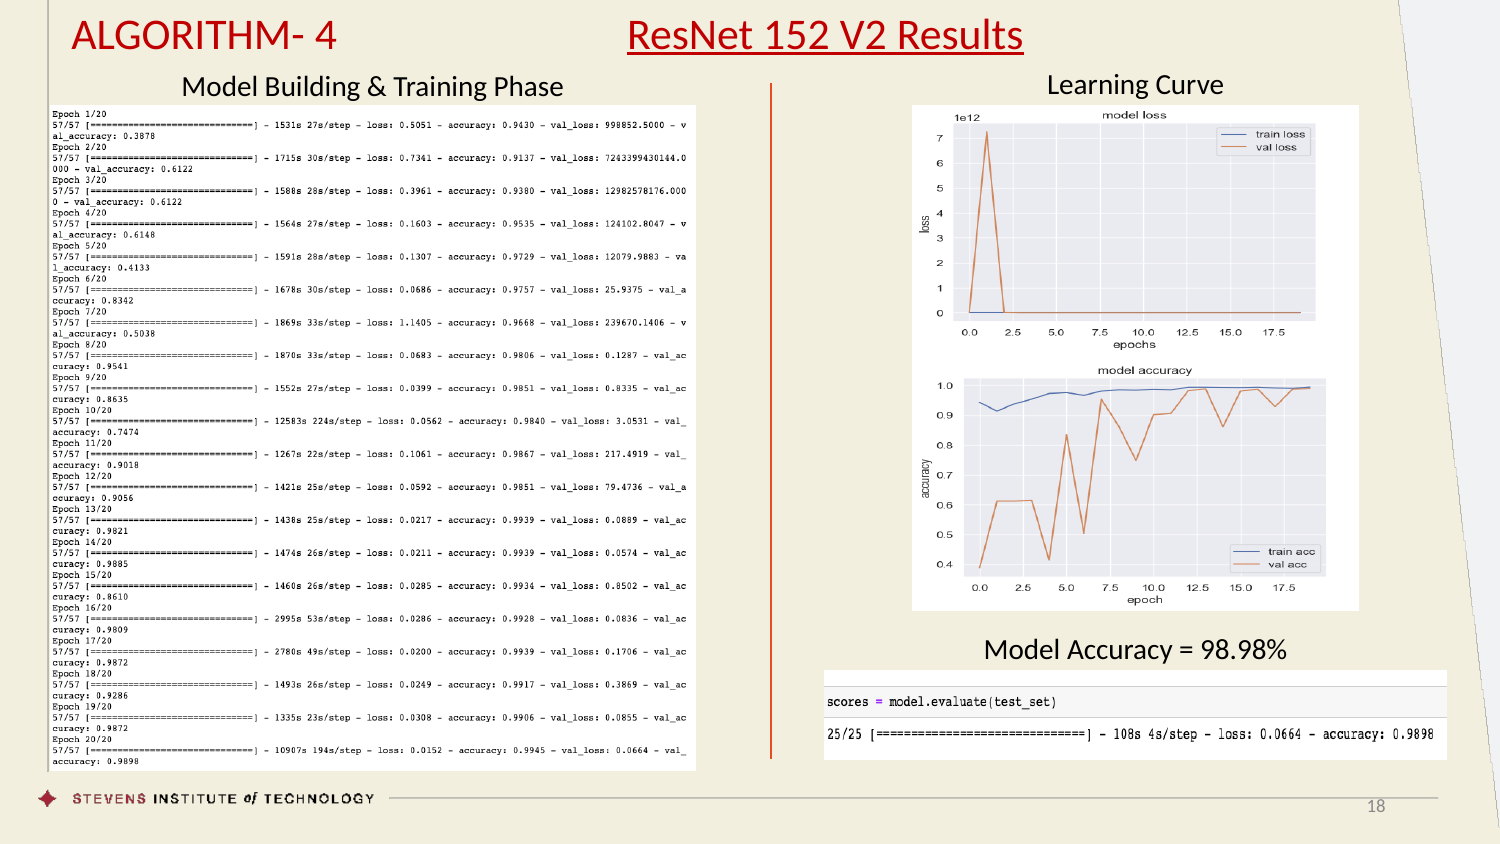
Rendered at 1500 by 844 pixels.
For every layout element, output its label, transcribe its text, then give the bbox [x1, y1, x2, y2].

picture [0, 0, 1500, 844]
text_box Model Building & Training Phase [50, 61, 696, 105]
slide_number 18 [1059, 782, 1397, 827]
text_box ALGORITHM- 4 ResNet 152 V2 Results [50, 0, 1396, 64]
text_box Learning Curve [912, 60, 1359, 104]
text_box Model Accuracy = 98.98% [912, 624, 1359, 669]
